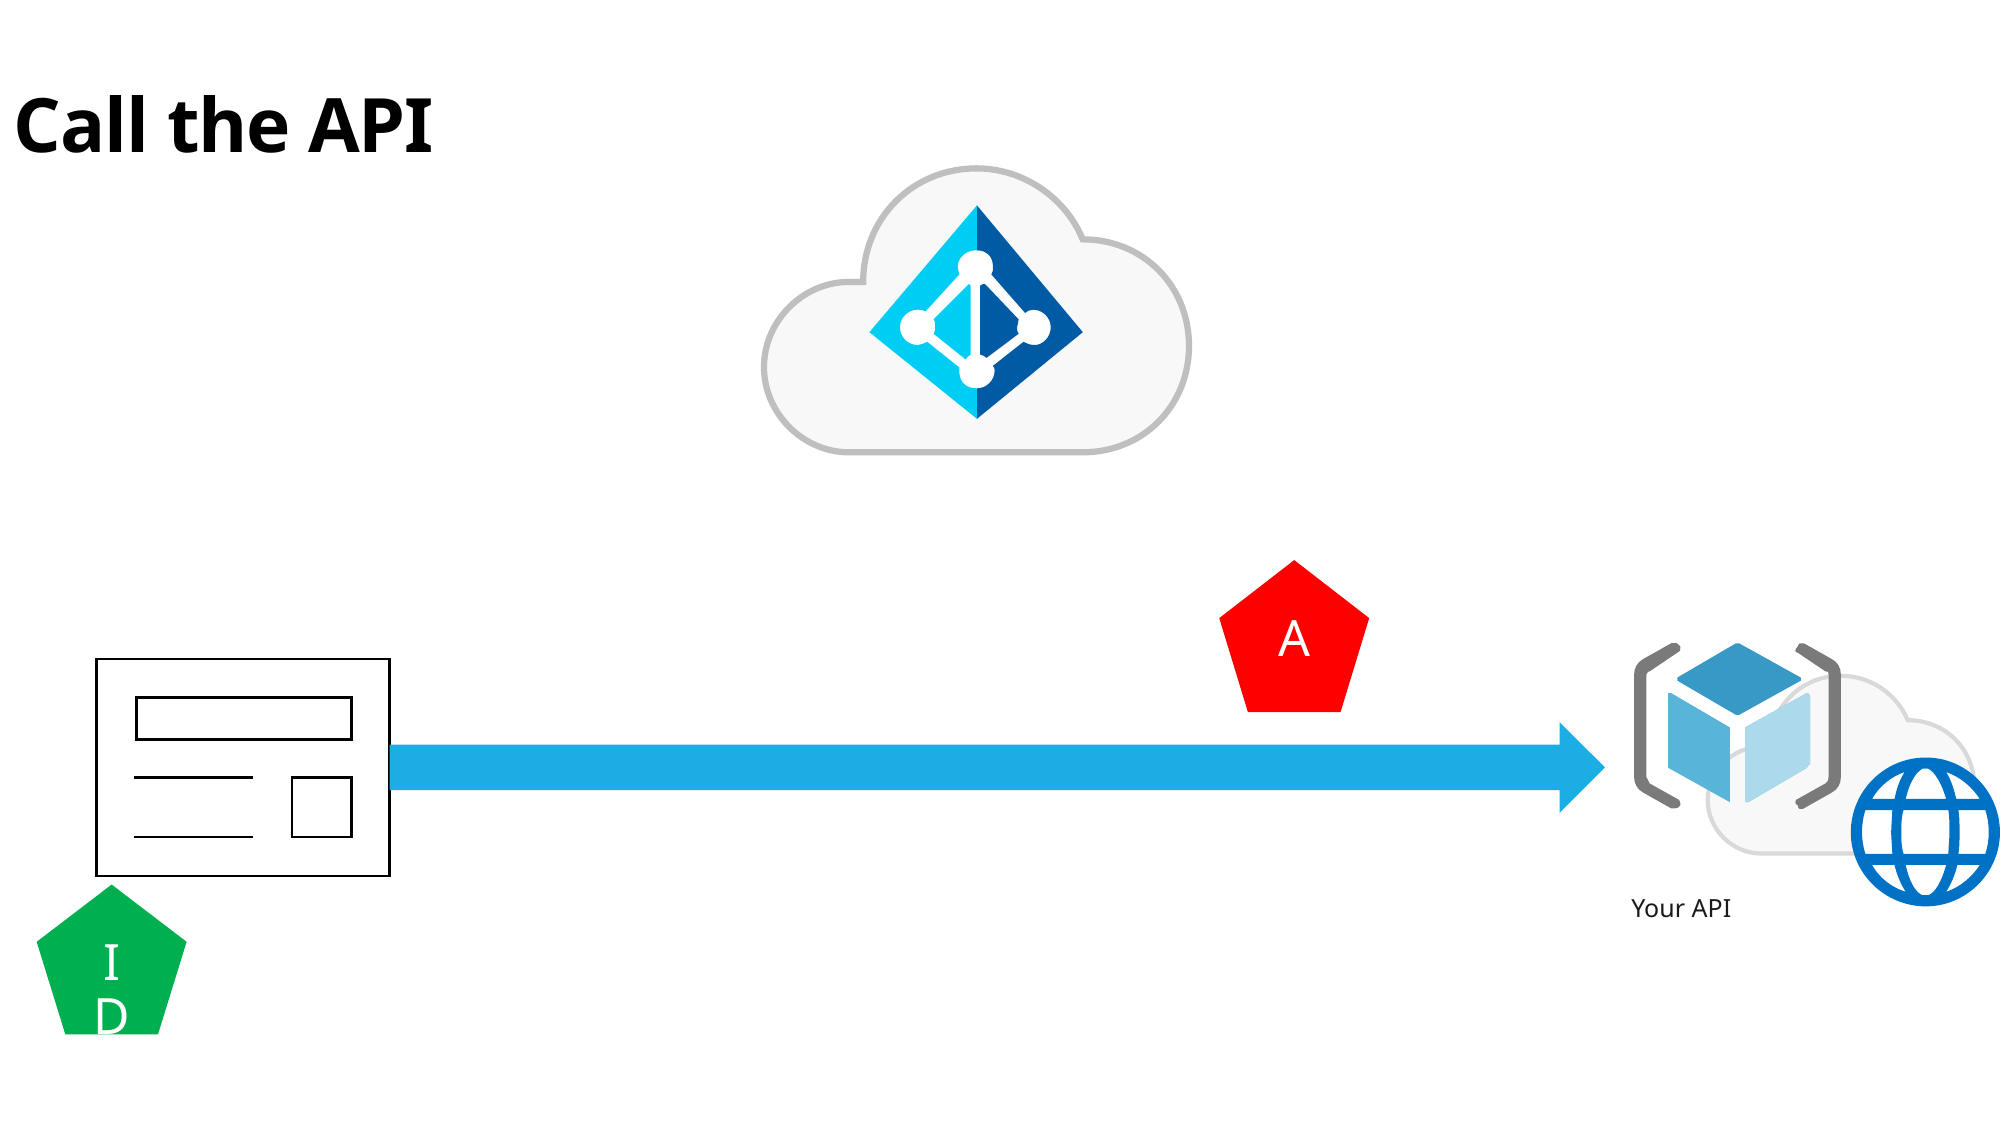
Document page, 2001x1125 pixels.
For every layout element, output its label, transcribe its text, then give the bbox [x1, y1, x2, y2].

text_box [1604, 643, 2000, 958]
title Call the API [13, 77, 1822, 169]
text_box [96, 658, 390, 877]
text_box A [1218, 559, 1370, 713]
text_box [388, 721, 1604, 814]
text_box ID [35, 883, 188, 1036]
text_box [763, 168, 1190, 453]
